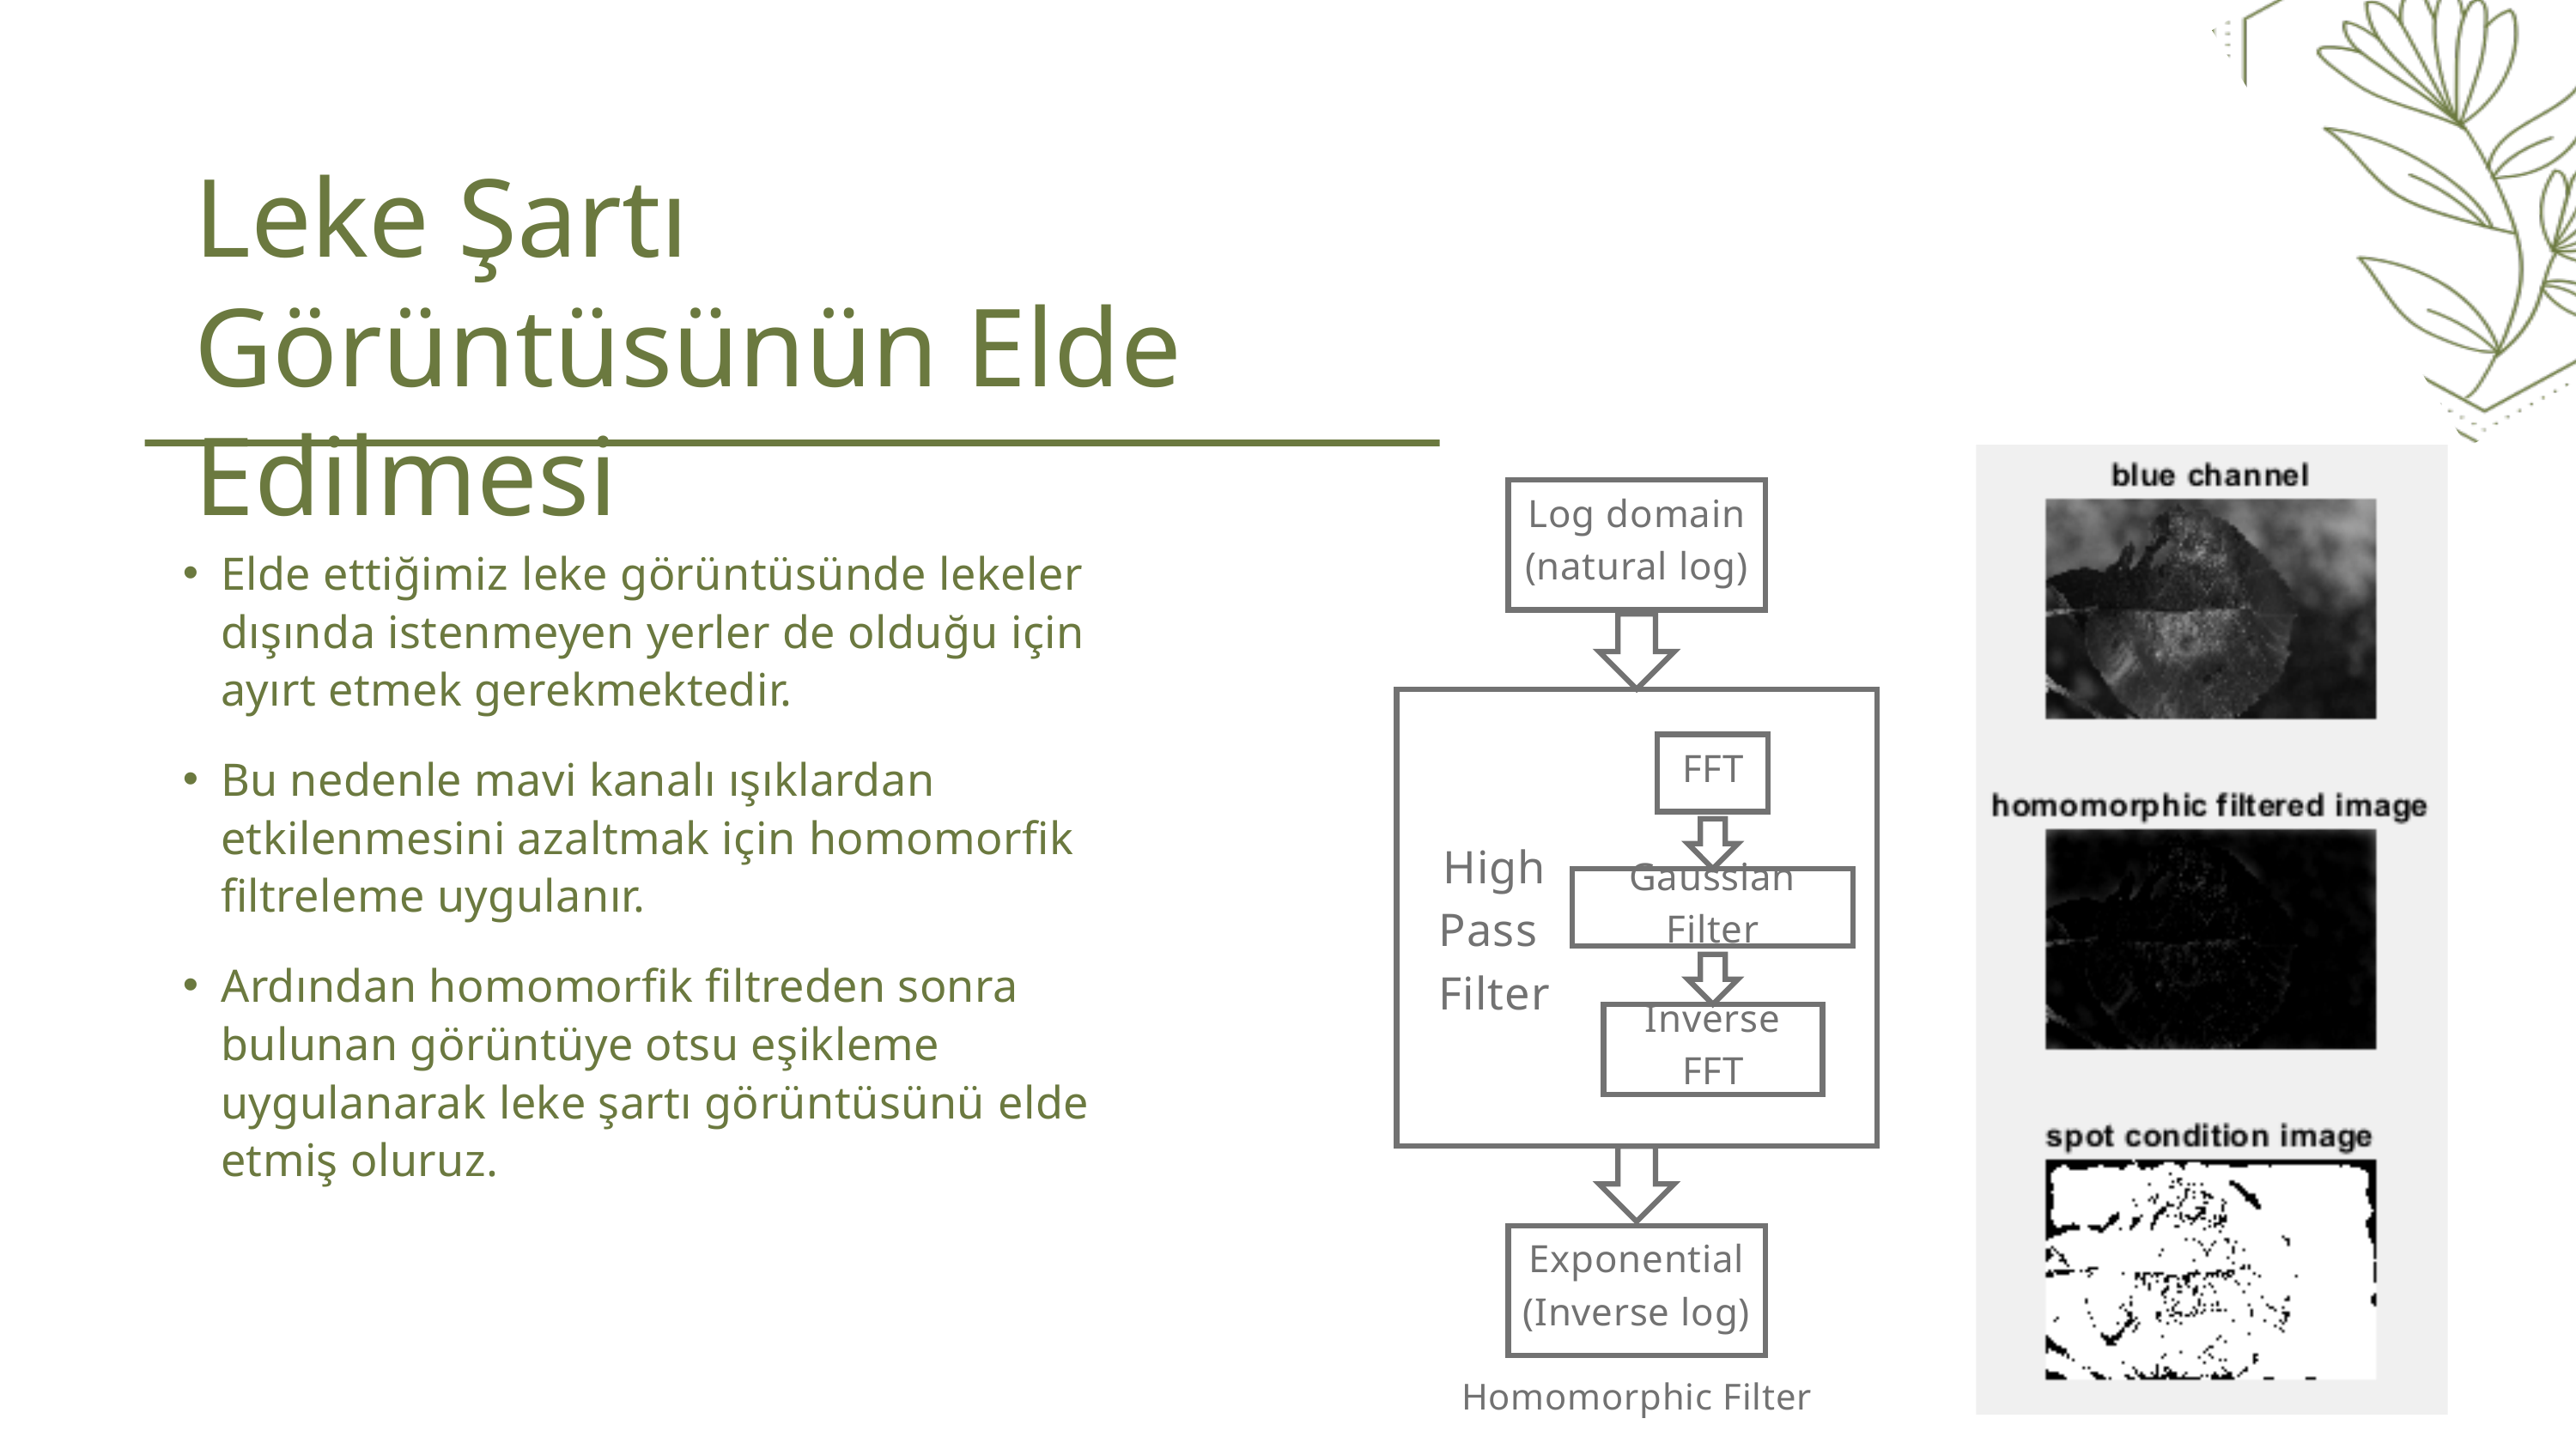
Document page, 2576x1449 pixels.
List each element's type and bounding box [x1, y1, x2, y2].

text_box [2212, 0, 2576, 448]
text_box [1396, 479, 1877, 1416]
text_box [144, 543, 1127, 1125]
text_box [1976, 445, 2448, 1415]
text_box [144, 149, 1440, 446]
